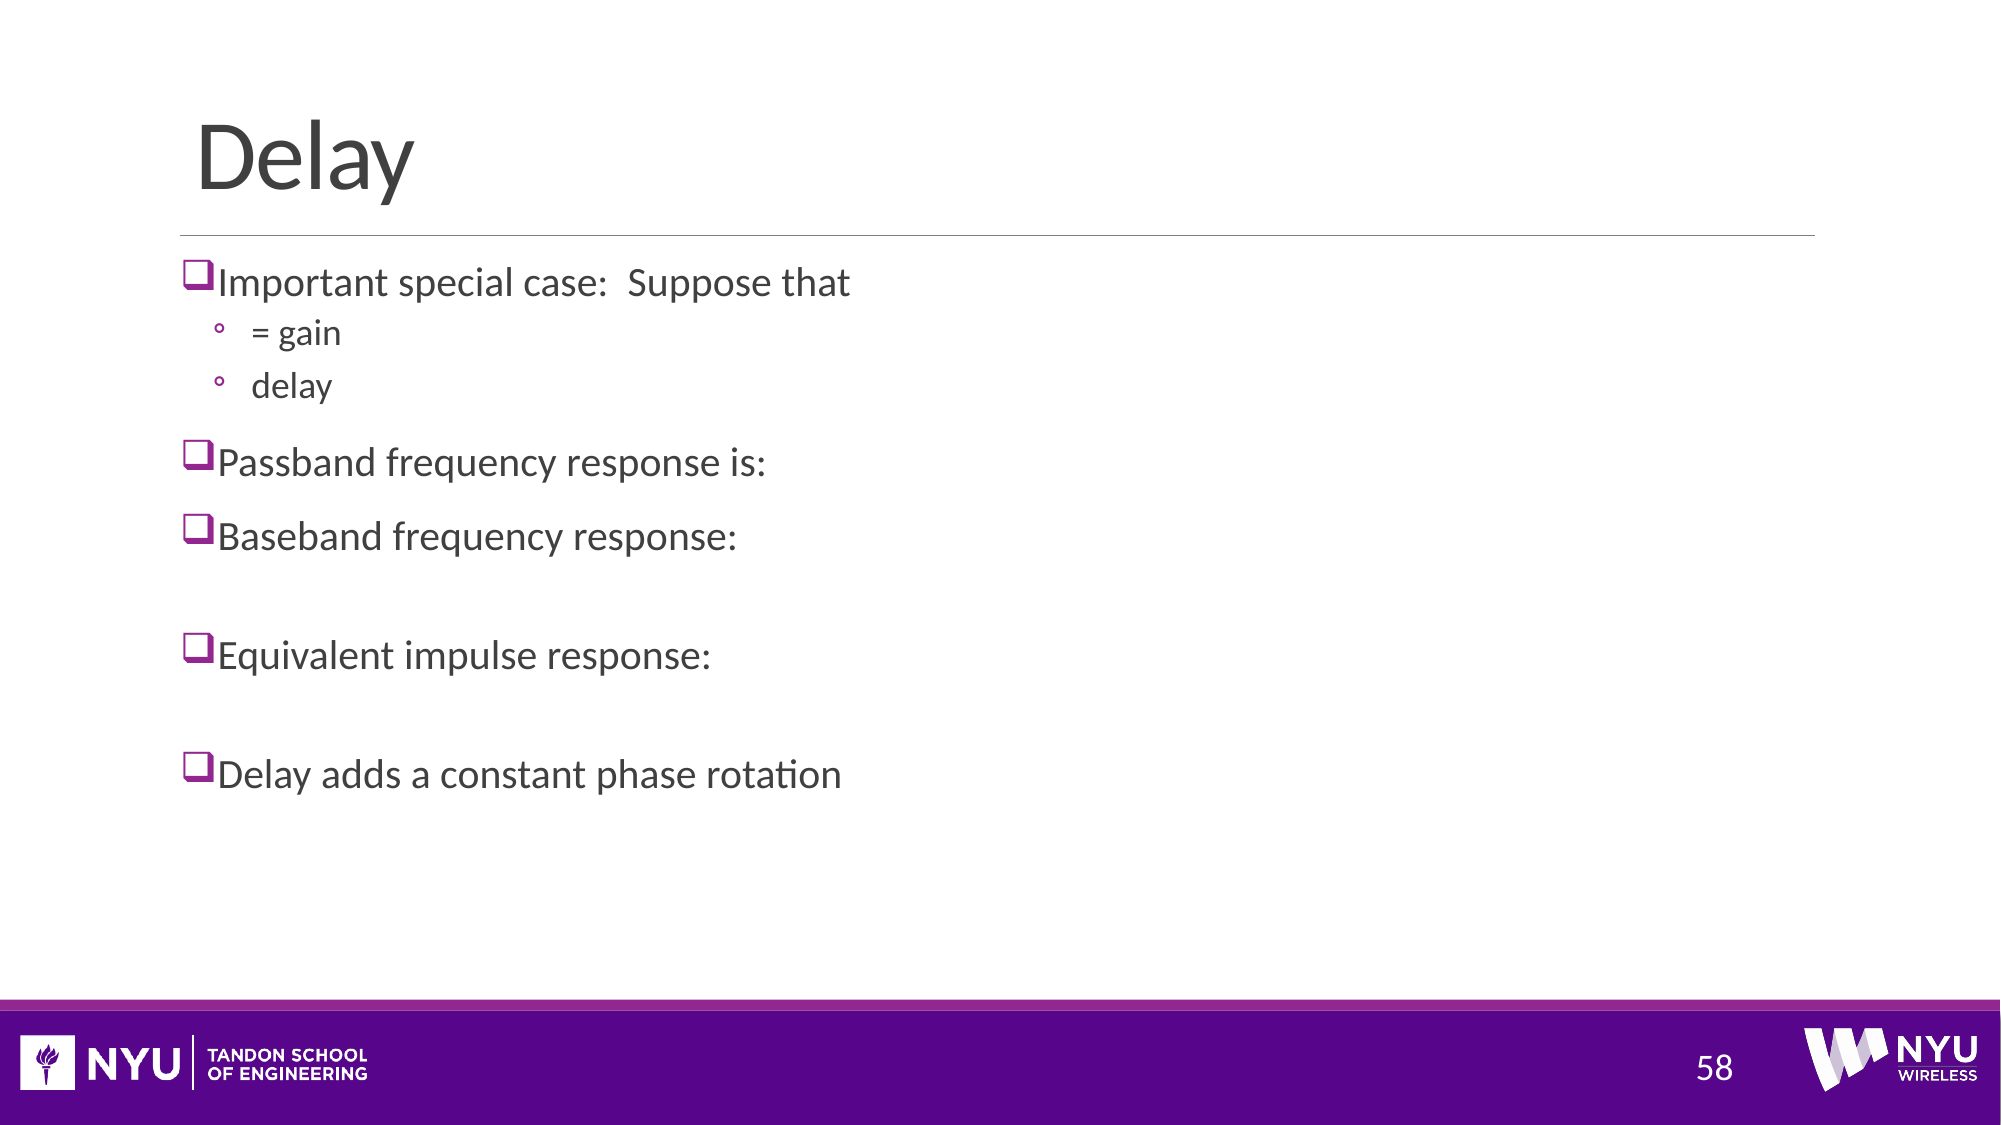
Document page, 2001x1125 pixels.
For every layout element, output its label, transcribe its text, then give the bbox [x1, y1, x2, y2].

title Delay [180, 47, 1830, 218]
slide_number 58 [1533, 1035, 1749, 1096]
